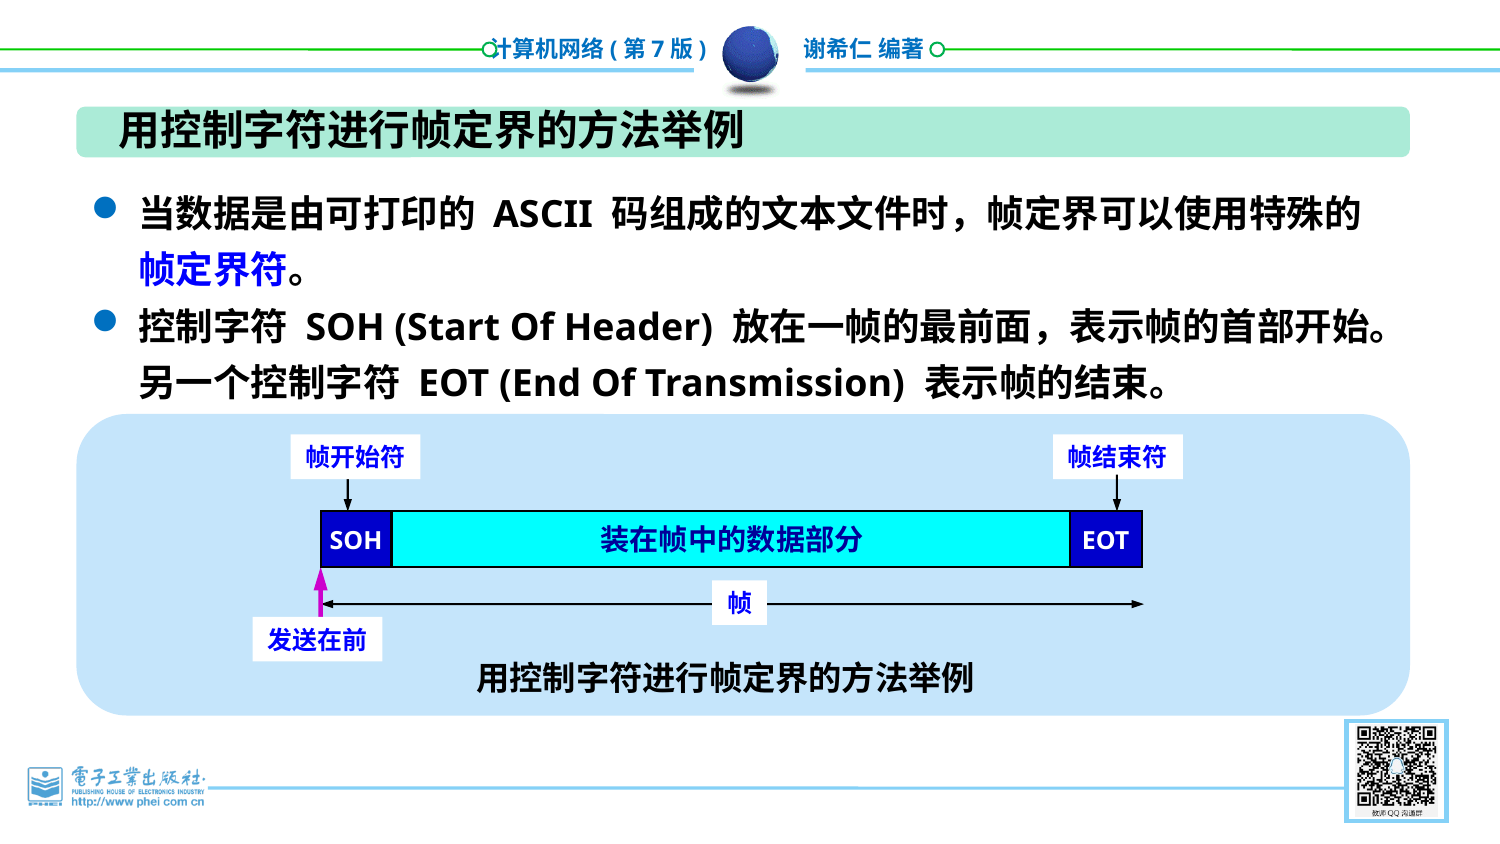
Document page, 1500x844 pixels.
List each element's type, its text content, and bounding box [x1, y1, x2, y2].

text_box [760, 106, 1411, 158]
text_box [76, 106, 103, 158]
text_box 当数据是由可打印的 ASCII 码组成的文本文件时，帧定界可以使用特殊的帧定界符。 控制字符 SOH (Start Of Header) 放在一帧的最前面，表示帧的首部开始。另一个控制字符 EOT (End Of Transmission) 表示帧的结束。 [76, 171, 1410, 412]
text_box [251, 434, 1184, 706]
picture [23, 764, 208, 809]
text_box [74, 412, 1413, 718]
picture [720, 24, 780, 100]
text_box 用控制字符进行帧定界的方法举例 [103, 96, 760, 162]
picture [1355, 724, 1438, 817]
